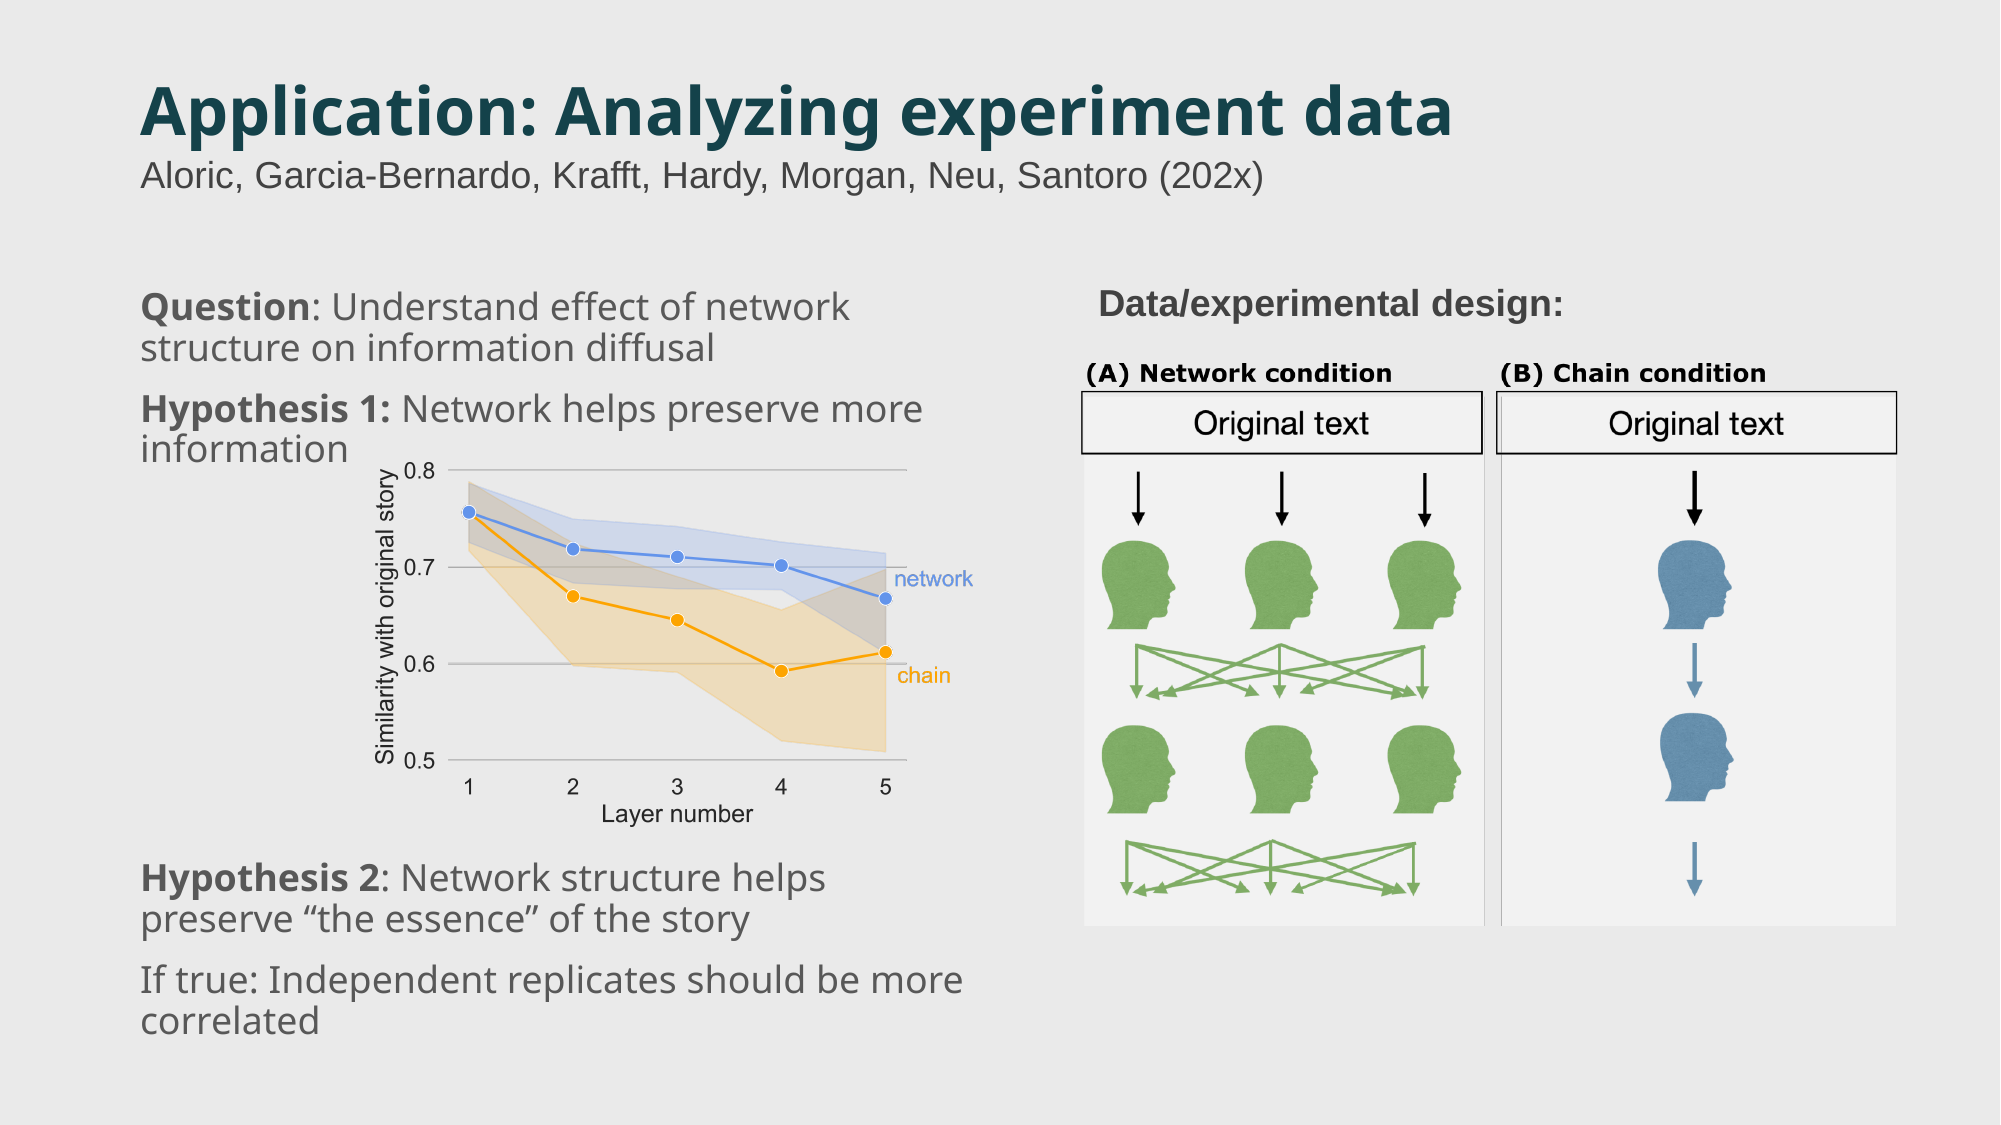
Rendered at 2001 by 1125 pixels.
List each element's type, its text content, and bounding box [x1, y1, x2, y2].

title Application: Analyzing experiment data [125, 70, 1643, 185]
list Question: Understand effect of network structure on information diffusal Hypothesis 1: Network helps preserve more information Hypothesis 2: Network structure helps preserve “the essence” of the story If true: Independent replicates should be more correlated [125, 280, 1000, 1088]
picture [375, 462, 973, 827]
picture [1080, 363, 1898, 926]
text_box Aloric, Garcia-Bernardo, Krafft, Hardy, Morgan, Neu, Santoro (202x) [125, 143, 1281, 204]
text_box Data/experimental design: [1083, 272, 1580, 363]
